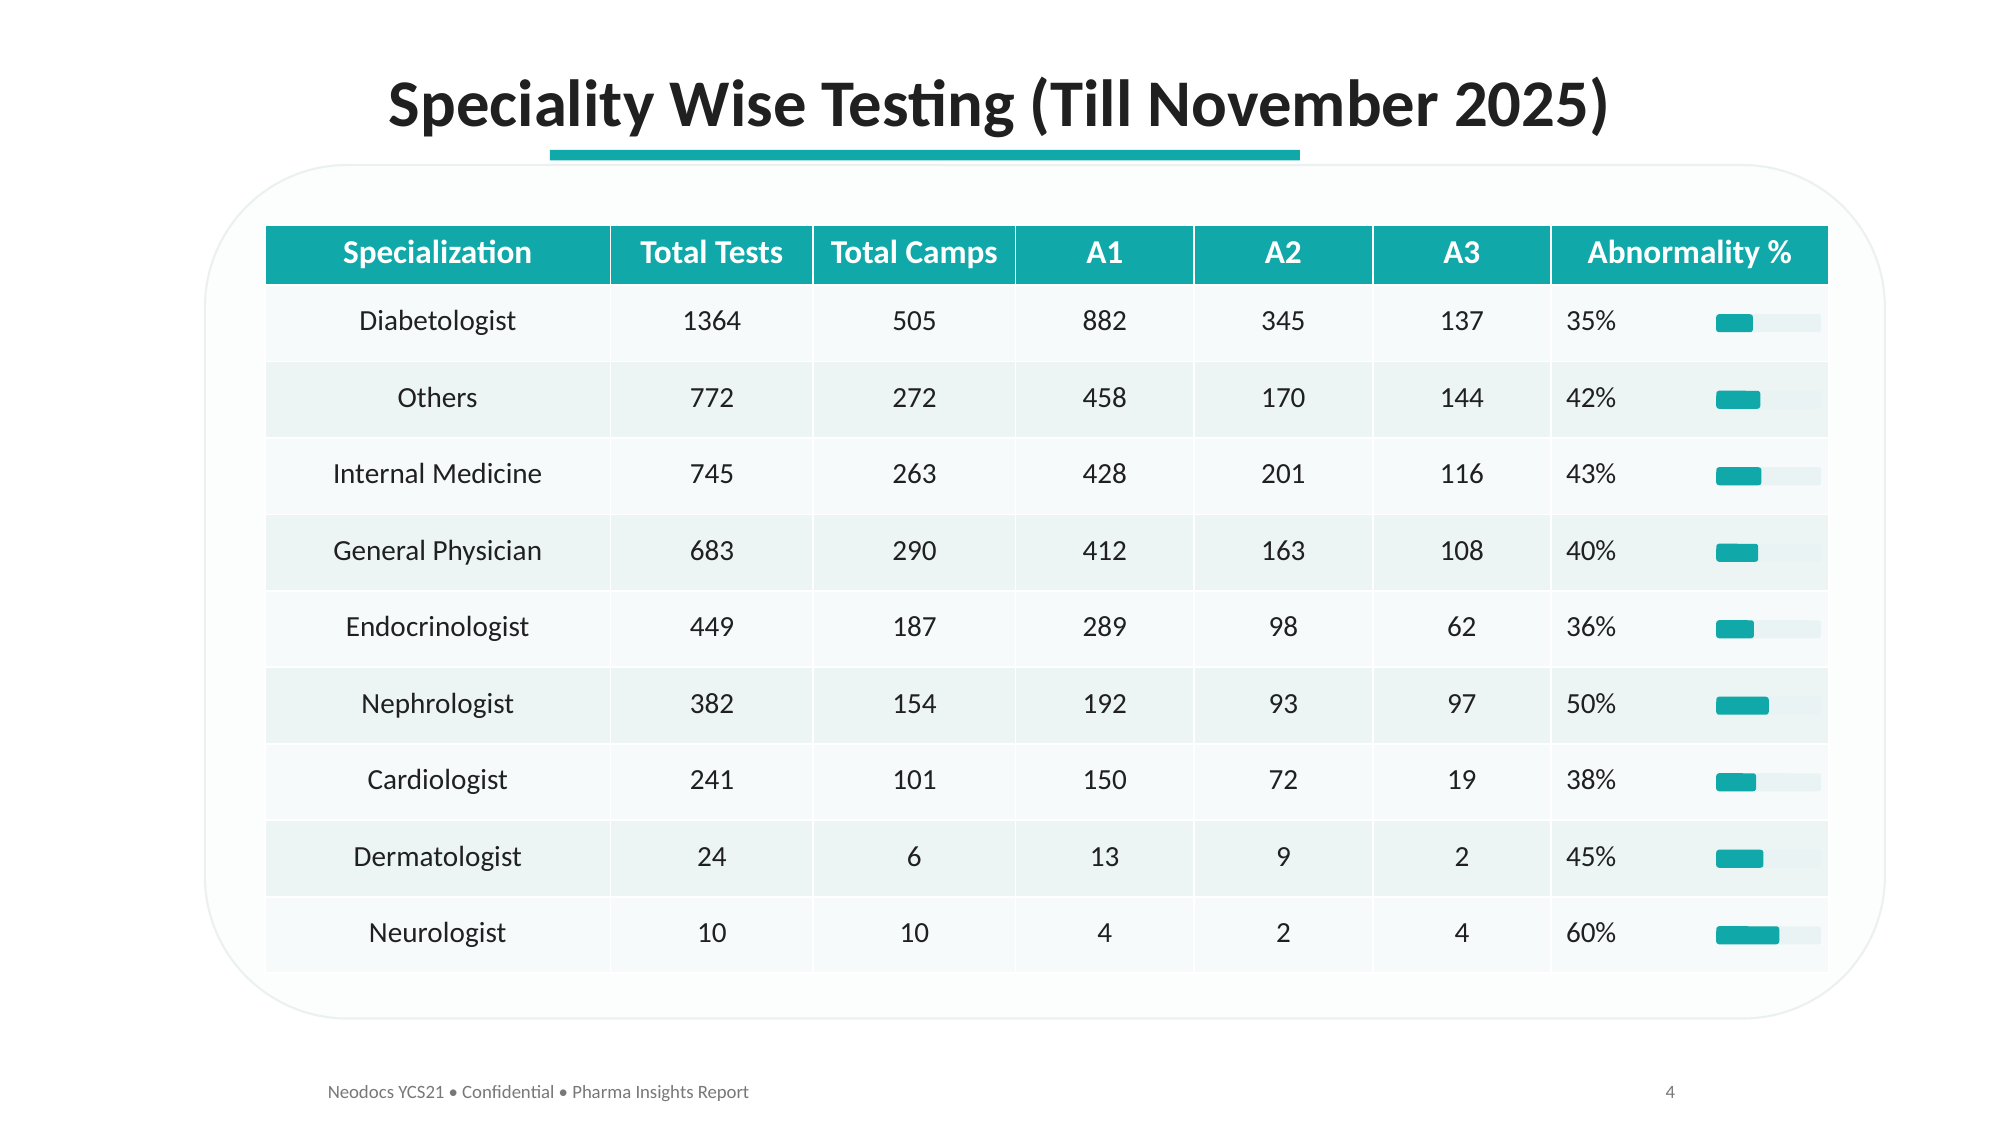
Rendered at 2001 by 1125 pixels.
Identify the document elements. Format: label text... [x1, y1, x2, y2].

table_cell 382 [611, 668, 812, 743]
table_cell 745 [611, 439, 812, 514]
table_cell Cardiologist [266, 745, 610, 819]
table_cell 163 [1195, 515, 1372, 590]
text_box [1715, 849, 1764, 869]
text_box 4 [1650, 1072, 1690, 1110]
table_cell 60% [1552, 898, 1828, 972]
table_cell Internal Medicine [266, 439, 610, 514]
text_box [1715, 925, 1780, 945]
table_cell 50% [1552, 668, 1828, 743]
table_cell 272 [814, 362, 1015, 437]
table_cell 45% [1552, 821, 1828, 896]
table_cell Endocrinologist [266, 592, 610, 666]
table_cell 13 [1016, 821, 1193, 896]
table_cell 43% [1552, 439, 1828, 514]
table_cell 192 [1016, 668, 1193, 743]
table_cell 72 [1195, 745, 1372, 819]
table_cell 412 [1016, 515, 1193, 590]
text_box [1752, 313, 1822, 333]
table_cell 290 [814, 515, 1015, 590]
table_header A3 [1374, 226, 1550, 284]
table_cell General Physician [266, 515, 610, 590]
table_cell 170 [1195, 362, 1372, 437]
table_cell Dermatologist [266, 821, 610, 896]
table_cell 19 [1374, 745, 1550, 819]
table_cell 108 [1374, 515, 1550, 590]
text_box [1715, 466, 1762, 486]
table_cell 137 [1374, 286, 1550, 361]
table_cell 24 [611, 821, 812, 896]
table_cell Diabetologist [266, 286, 610, 361]
text_box [1760, 466, 1822, 486]
text_box [1715, 543, 1759, 563]
text_box [1757, 543, 1822, 563]
table_cell 144 [1374, 362, 1550, 437]
text_box [1715, 772, 1757, 792]
table_cell 505 [814, 286, 1015, 361]
text_box [1715, 313, 1754, 333]
table_header Total Camps [814, 226, 1015, 284]
table_cell 2 [1374, 821, 1550, 896]
table_cell 97 [1374, 668, 1550, 743]
table_cell 62 [1374, 592, 1550, 666]
text_box [1715, 619, 1755, 639]
table_cell 683 [611, 515, 812, 590]
table_cell 154 [814, 668, 1015, 743]
table_cell 98 [1195, 592, 1372, 666]
table_cell 4 [1016, 898, 1193, 972]
table_cell 289 [1016, 592, 1193, 666]
table_header Specialization [266, 226, 610, 284]
text_box [1767, 696, 1822, 716]
table_header Total Tests [611, 226, 812, 284]
table_cell 93 [1195, 668, 1372, 743]
table_cell Nephrologist [266, 668, 610, 743]
table_cell 458 [1016, 362, 1193, 437]
table_cell 36% [1552, 592, 1828, 666]
table_cell 187 [814, 592, 1015, 666]
table_cell 2 [1195, 898, 1372, 972]
table_cell 1364 [611, 286, 812, 361]
text_box [1778, 925, 1822, 945]
table_cell 241 [611, 745, 812, 819]
table_header Abnormality % [1552, 226, 1828, 284]
text_box [1753, 619, 1822, 639]
table_cell 449 [611, 592, 812, 666]
table_cell 10 [611, 898, 812, 972]
table_cell 42% [1552, 362, 1828, 437]
text_box [204, 164, 1886, 1020]
table_cell 9 [1195, 821, 1372, 896]
table_cell 35% [1552, 286, 1828, 361]
table_cell Neurologist [266, 898, 610, 972]
table_cell 116 [1374, 439, 1550, 514]
table_cell 882 [1016, 286, 1193, 361]
table_cell 40% [1552, 515, 1828, 590]
table_cell 4 [1374, 898, 1550, 972]
table_header A1 [1016, 226, 1193, 284]
table_header A2 [1195, 226, 1372, 284]
text_box Speciality Wise Testing (Till November 2025) [374, 52, 1626, 148]
text_box [1715, 390, 1761, 410]
text_box [1715, 696, 1770, 716]
table_cell Others [266, 362, 610, 437]
table_cell 263 [814, 439, 1015, 514]
table_cell 428 [1016, 439, 1193, 514]
text_box [549, 149, 1300, 161]
text_box [1762, 849, 1822, 869]
table_cell 38% [1552, 745, 1828, 819]
table_cell 6 [814, 821, 1015, 896]
table_cell 150 [1016, 745, 1193, 819]
text_box [1755, 772, 1822, 792]
table_cell 101 [814, 745, 1015, 819]
text_box Neodocs YCS21 • Confidential • Pharma Insights Report [313, 1072, 765, 1110]
table_cell 201 [1195, 439, 1372, 514]
table_cell 10 [814, 898, 1015, 972]
table_cell 345 [1195, 286, 1372, 361]
table_cell 772 [611, 362, 812, 437]
text_box [1759, 390, 1822, 410]
